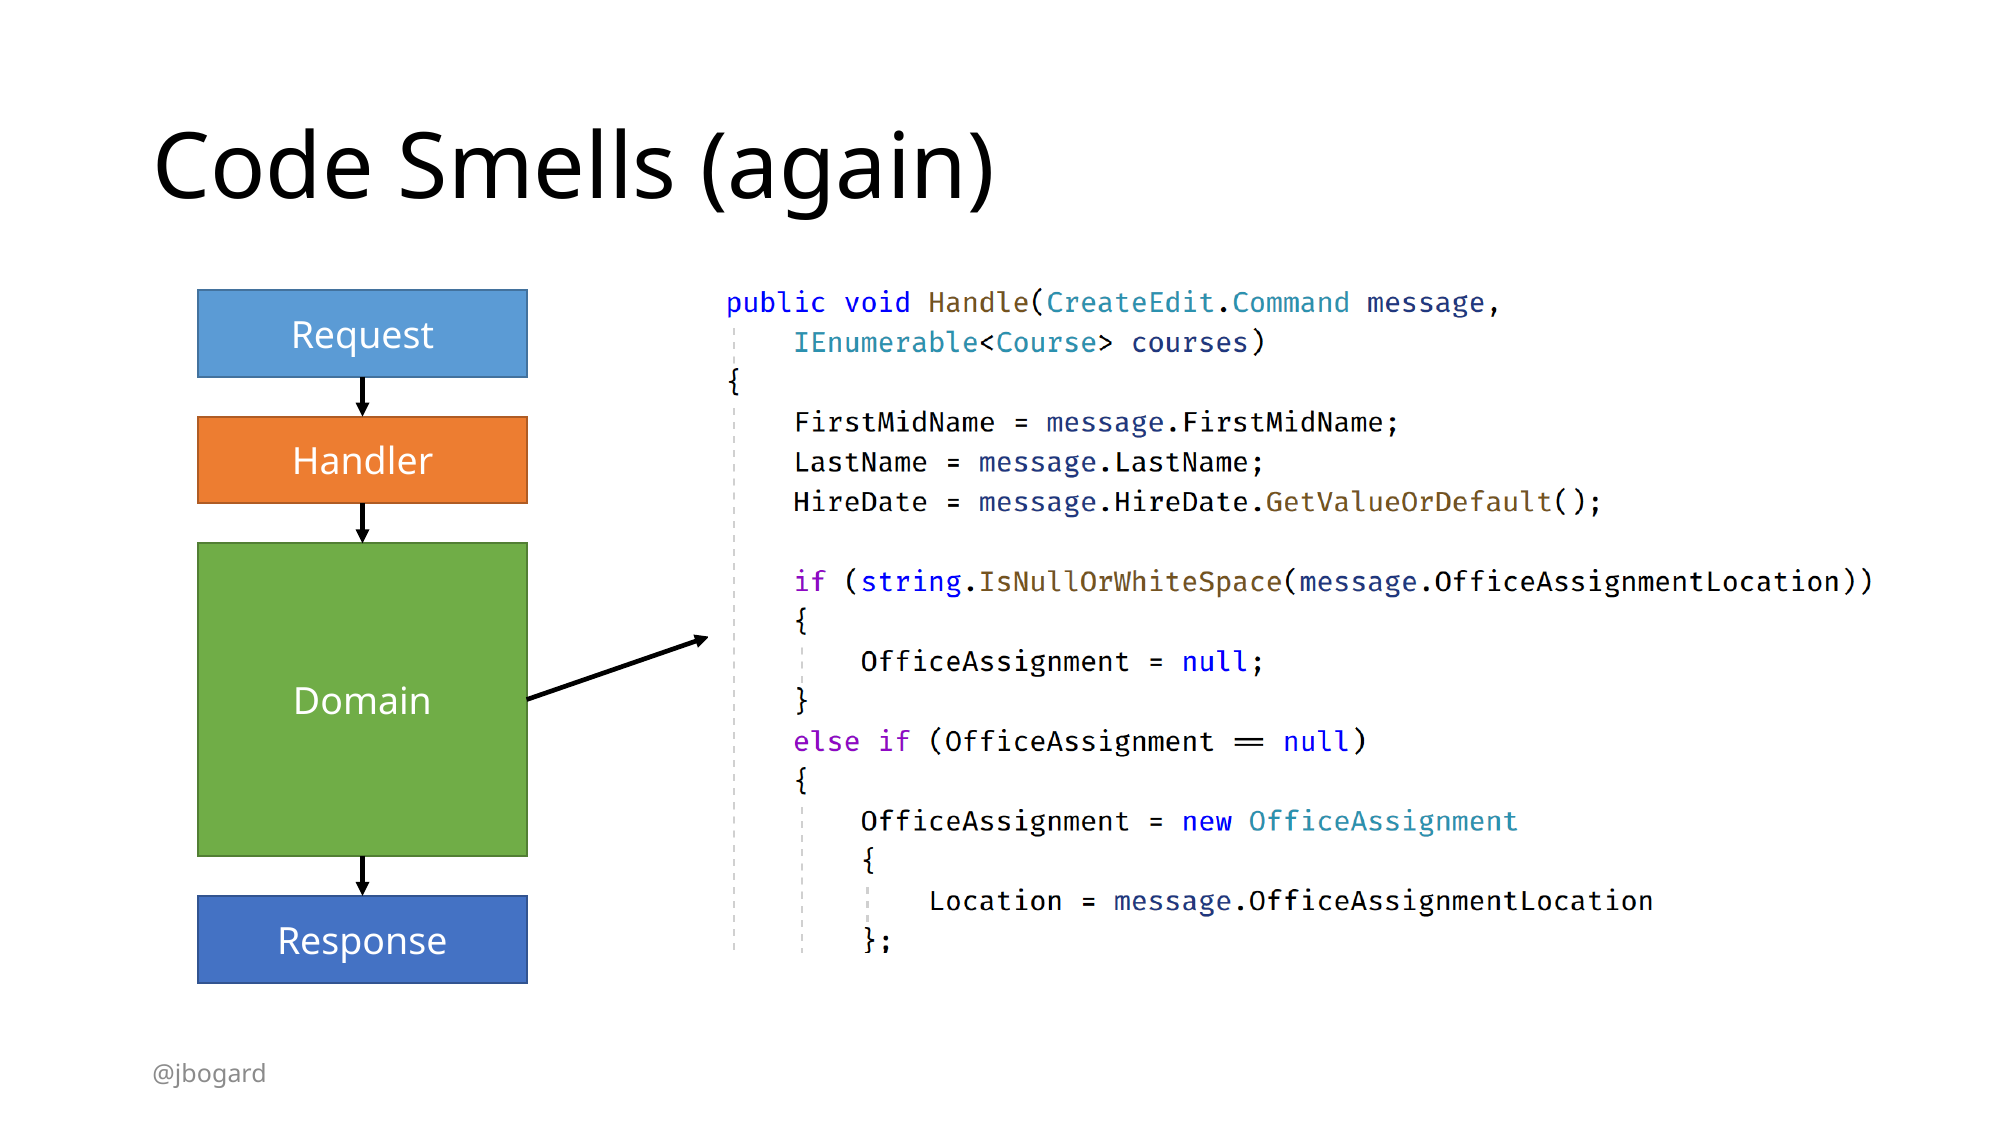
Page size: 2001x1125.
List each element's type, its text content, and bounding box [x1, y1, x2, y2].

text_box Request [197, 289, 528, 378]
text_box Domain [197, 542, 528, 857]
slide_number @jbogard [137, 1042, 588, 1103]
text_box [526, 636, 708, 700]
title Code Smells (again) [137, 59, 1863, 278]
text_box Handler [197, 416, 528, 504]
text_box Response [197, 895, 528, 984]
picture [708, 277, 1891, 953]
